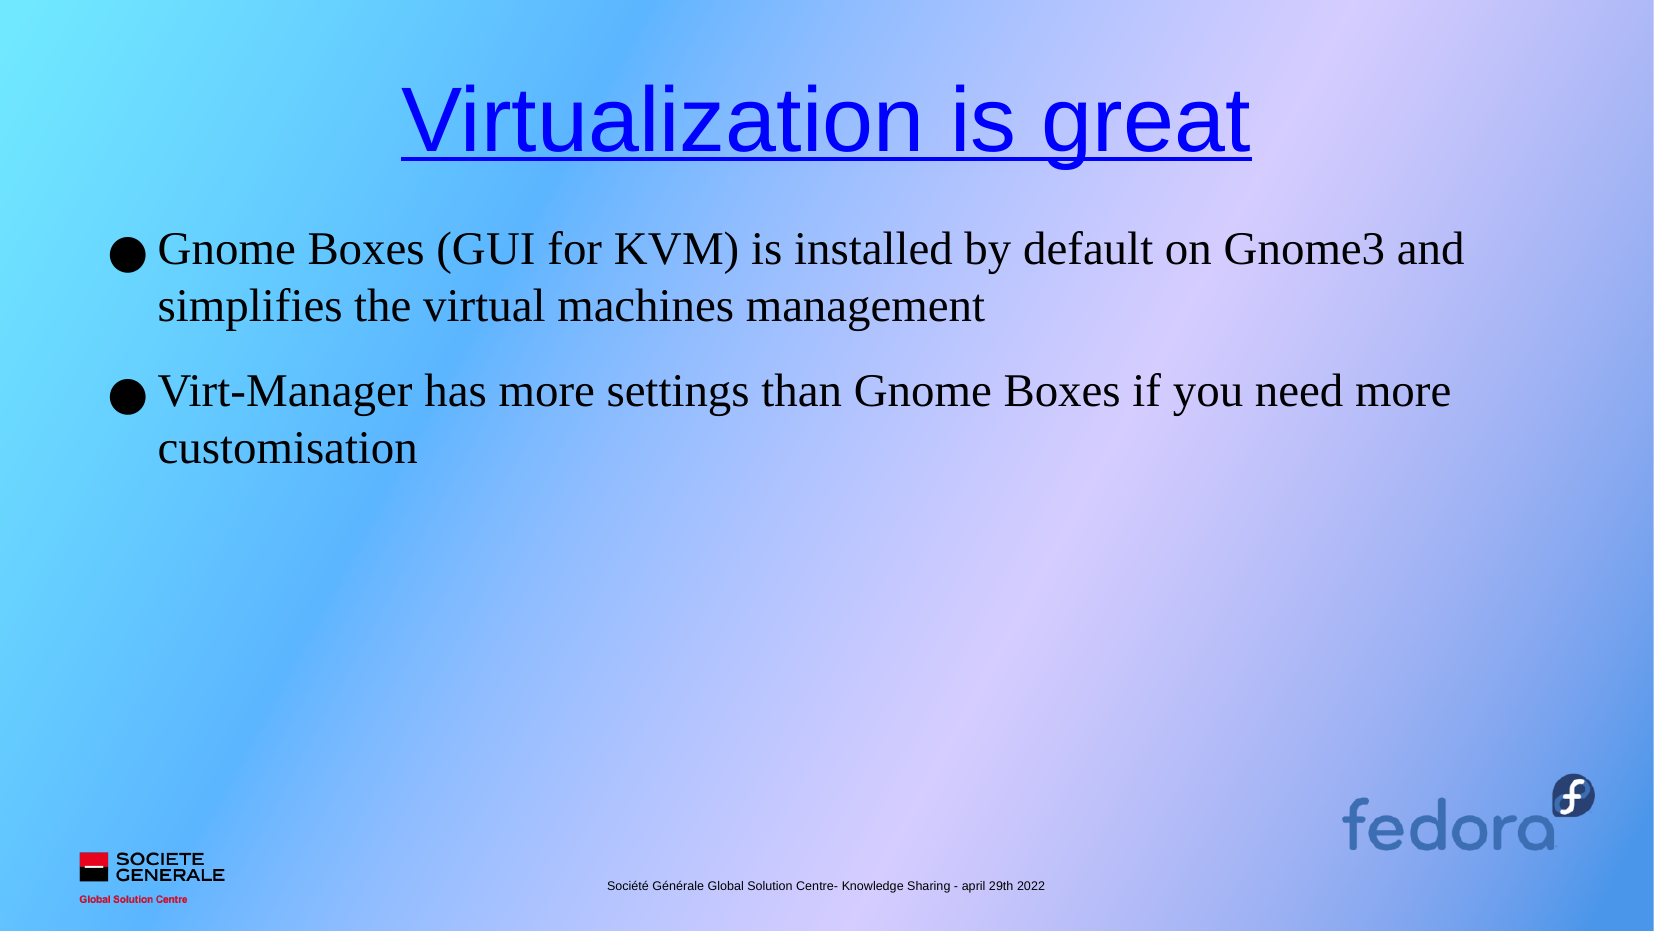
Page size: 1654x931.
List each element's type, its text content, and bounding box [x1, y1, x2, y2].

picture [0, 0, 1654, 931]
text_box Gnome Boxes (GUI for KVM) is installed by default on Gnome3 and simplifies the virtual machines management Virt-Manager has more settings than Gnome Boxes if you need more customisation [82, 217, 1571, 757]
text_box Société Générale Global Solution Centre- Knowledge Sharing - april 29th 2022 [592, 870, 1062, 901]
text_box Virtualization is great [82, 37, 1571, 193]
